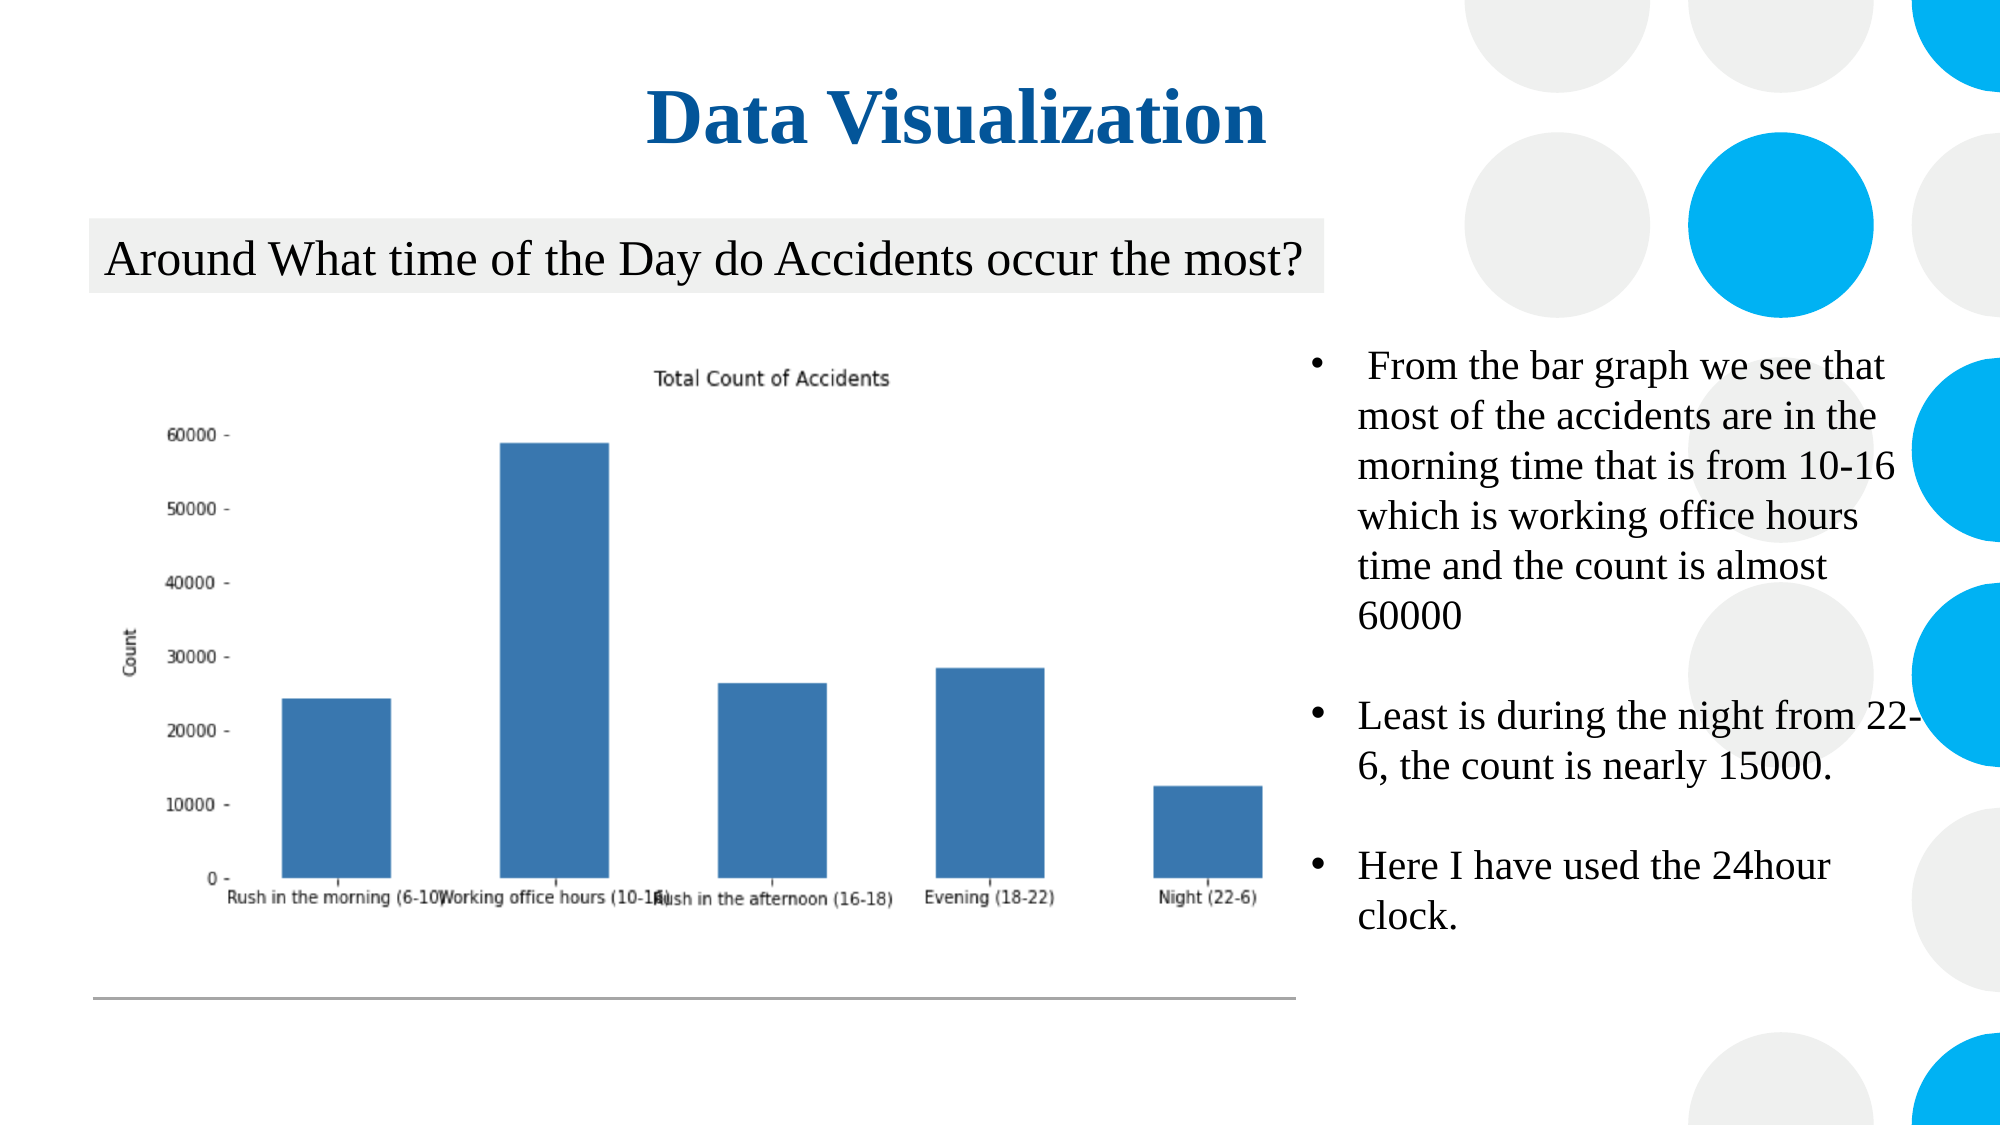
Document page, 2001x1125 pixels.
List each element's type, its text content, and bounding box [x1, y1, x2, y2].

title Data Visualization [51, 56, 1863, 168]
text_box From the bar graph we see that most of the accidents are in the morning time that is from 10-16 which is working office hours time and the count is almost 60000 Least is during the night from 22-6, the count is nearly 15000. Here I have used the 24hour clock. [1297, 330, 1950, 946]
picture [89, 330, 1297, 947]
text_box Around What time of the Day do Accidents occur the most? [89, 218, 1325, 293]
